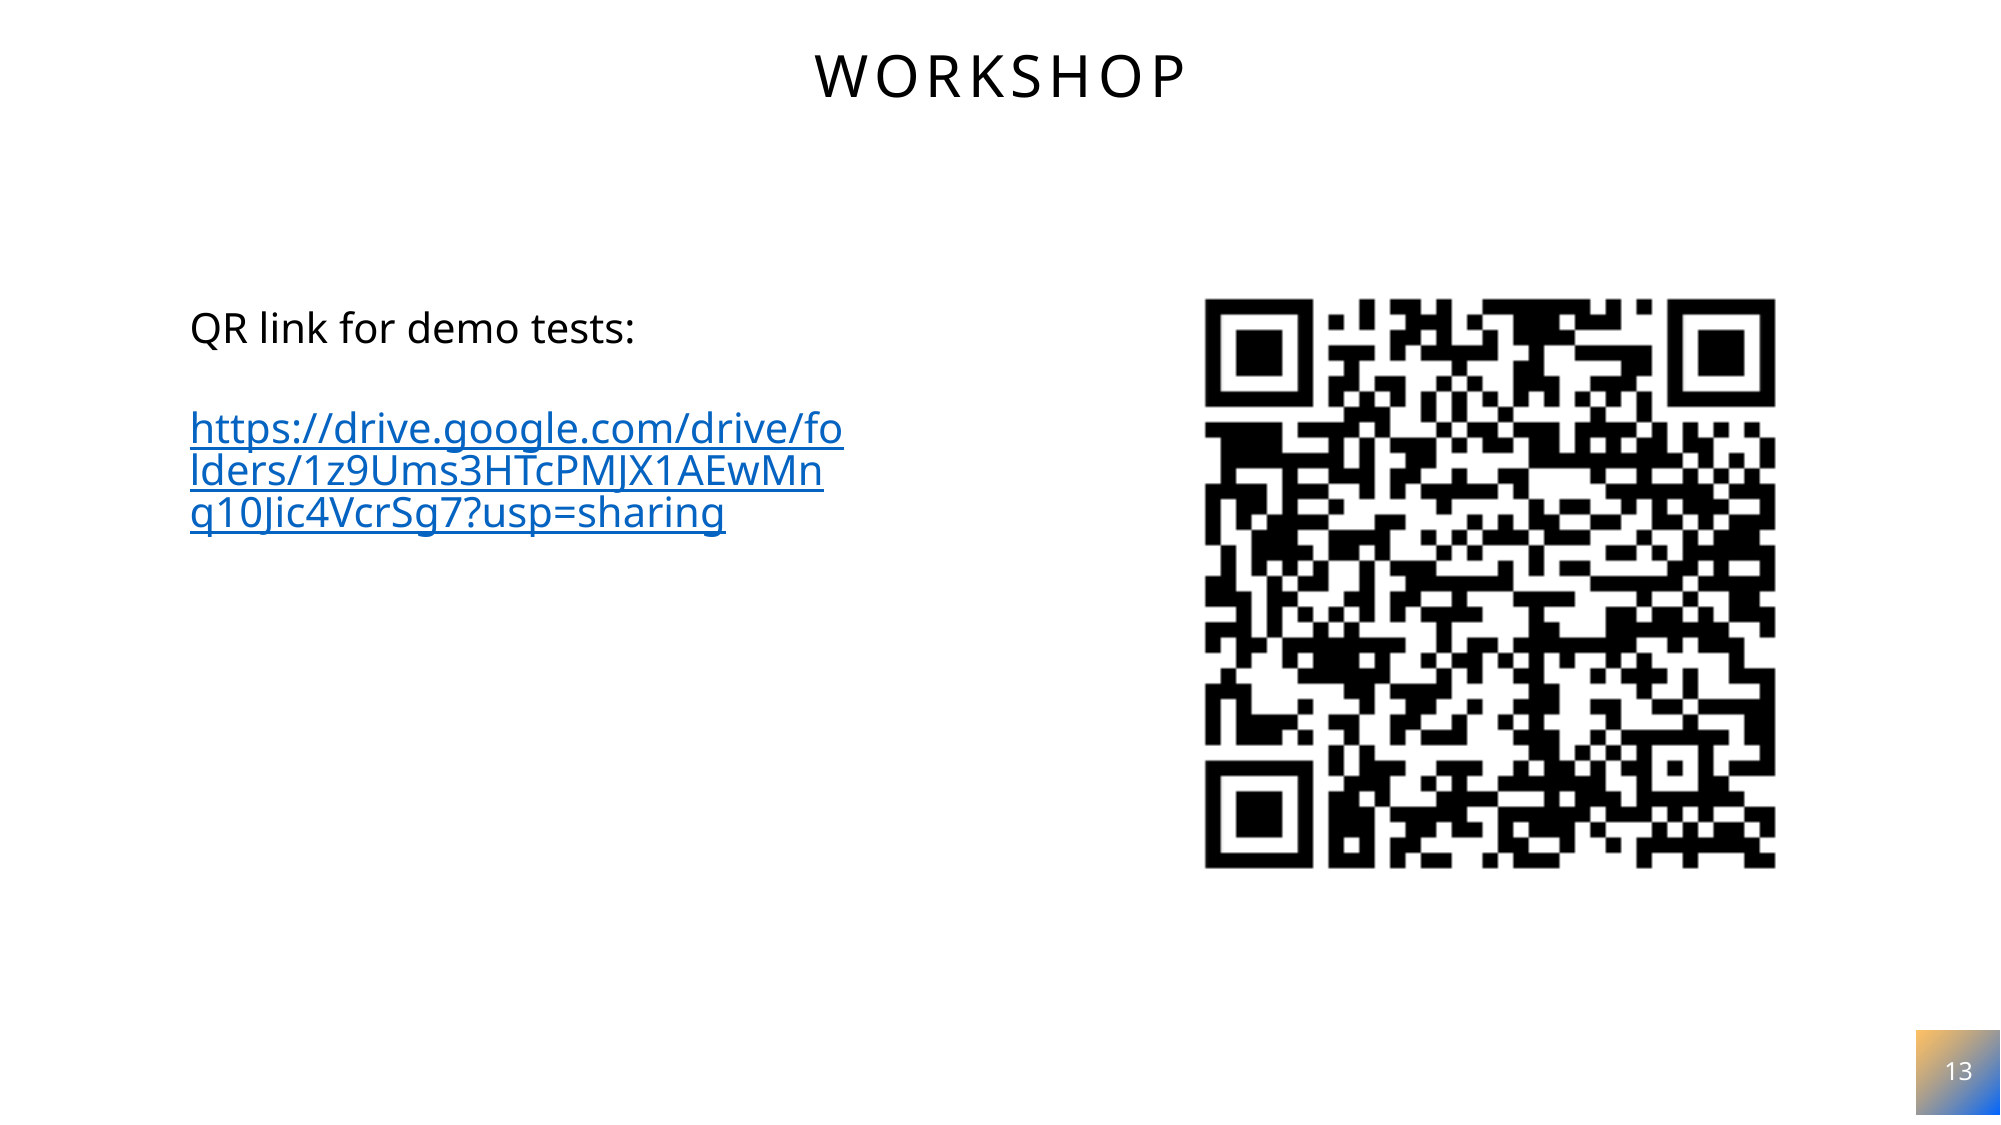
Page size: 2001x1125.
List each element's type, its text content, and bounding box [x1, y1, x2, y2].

slide_number 13 [1916, 1042, 1988, 1103]
text_box QR link for demo tests: https://drive.google.com/drive/folders/1z9Ums3HTcPMJX1AEwMnq10Jic4VcrSg7?usp=sharing [174, 294, 864, 467]
picture [1106, 199, 1876, 969]
text_box WORKSHOP [376, 31, 1624, 117]
